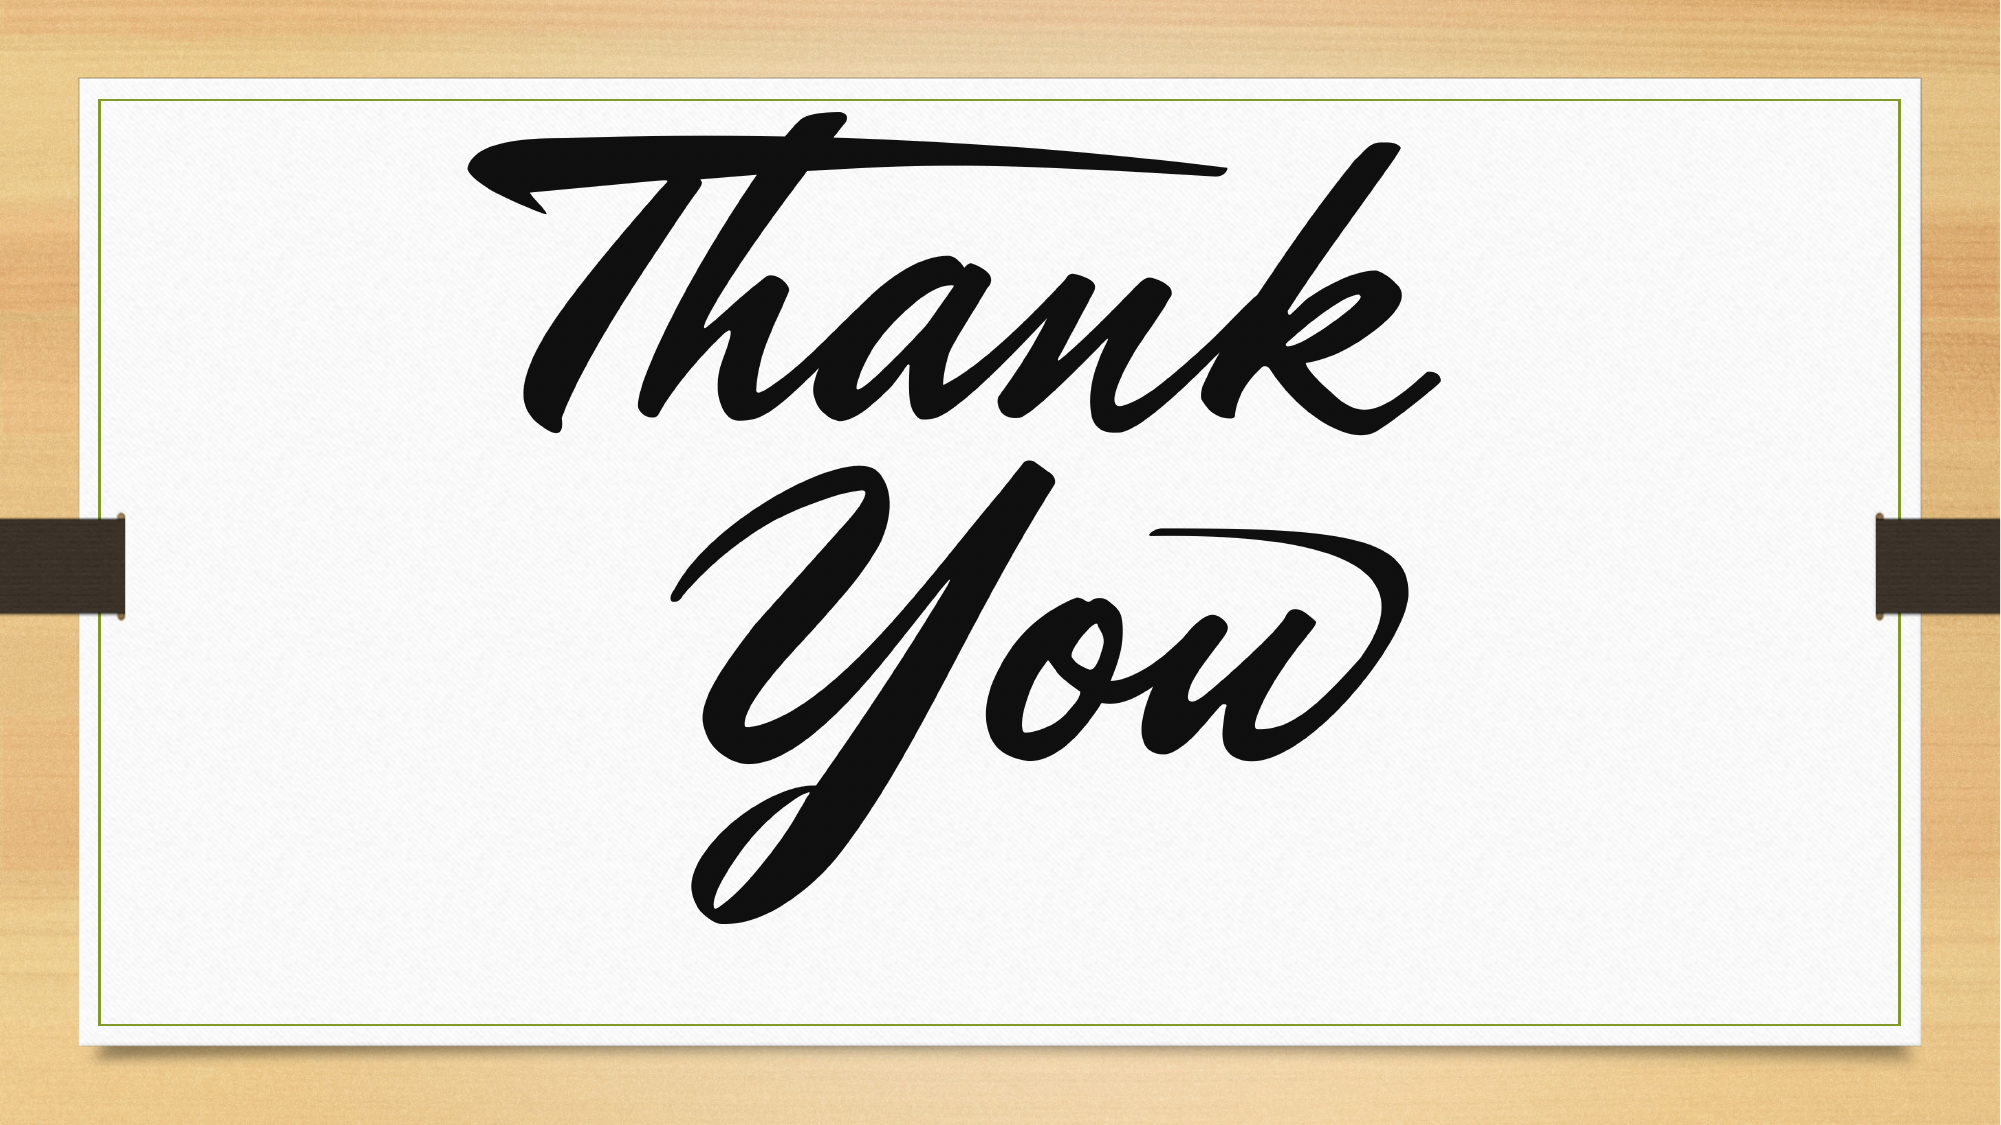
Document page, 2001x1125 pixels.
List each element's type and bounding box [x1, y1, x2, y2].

picture [0, 0, 2001, 1125]
text_box [467, 112, 1449, 924]
